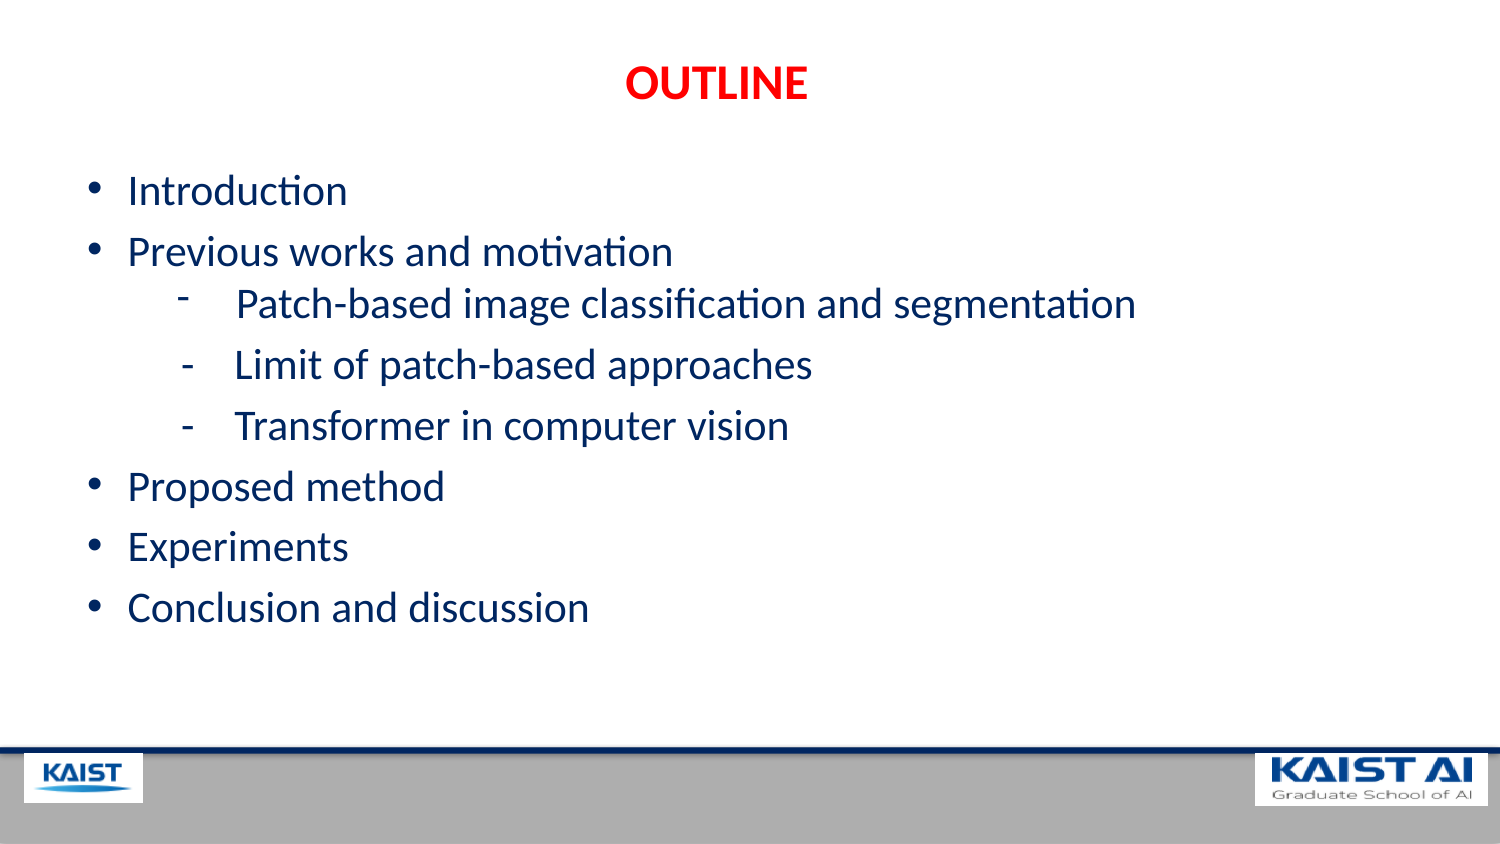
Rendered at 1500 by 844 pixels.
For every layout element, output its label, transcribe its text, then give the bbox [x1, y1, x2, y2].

picture [24, 753, 143, 803]
picture [1255, 753, 1488, 806]
text_box OUTLINE [74, 44, 1360, 141]
text_box Introduction Previous works and motivation Patch-based image classification and segmentation - Limit of patch-based approaches - Transformer in computer vision Proposed method Experiments Conclusion and discussion [75, 155, 1457, 689]
